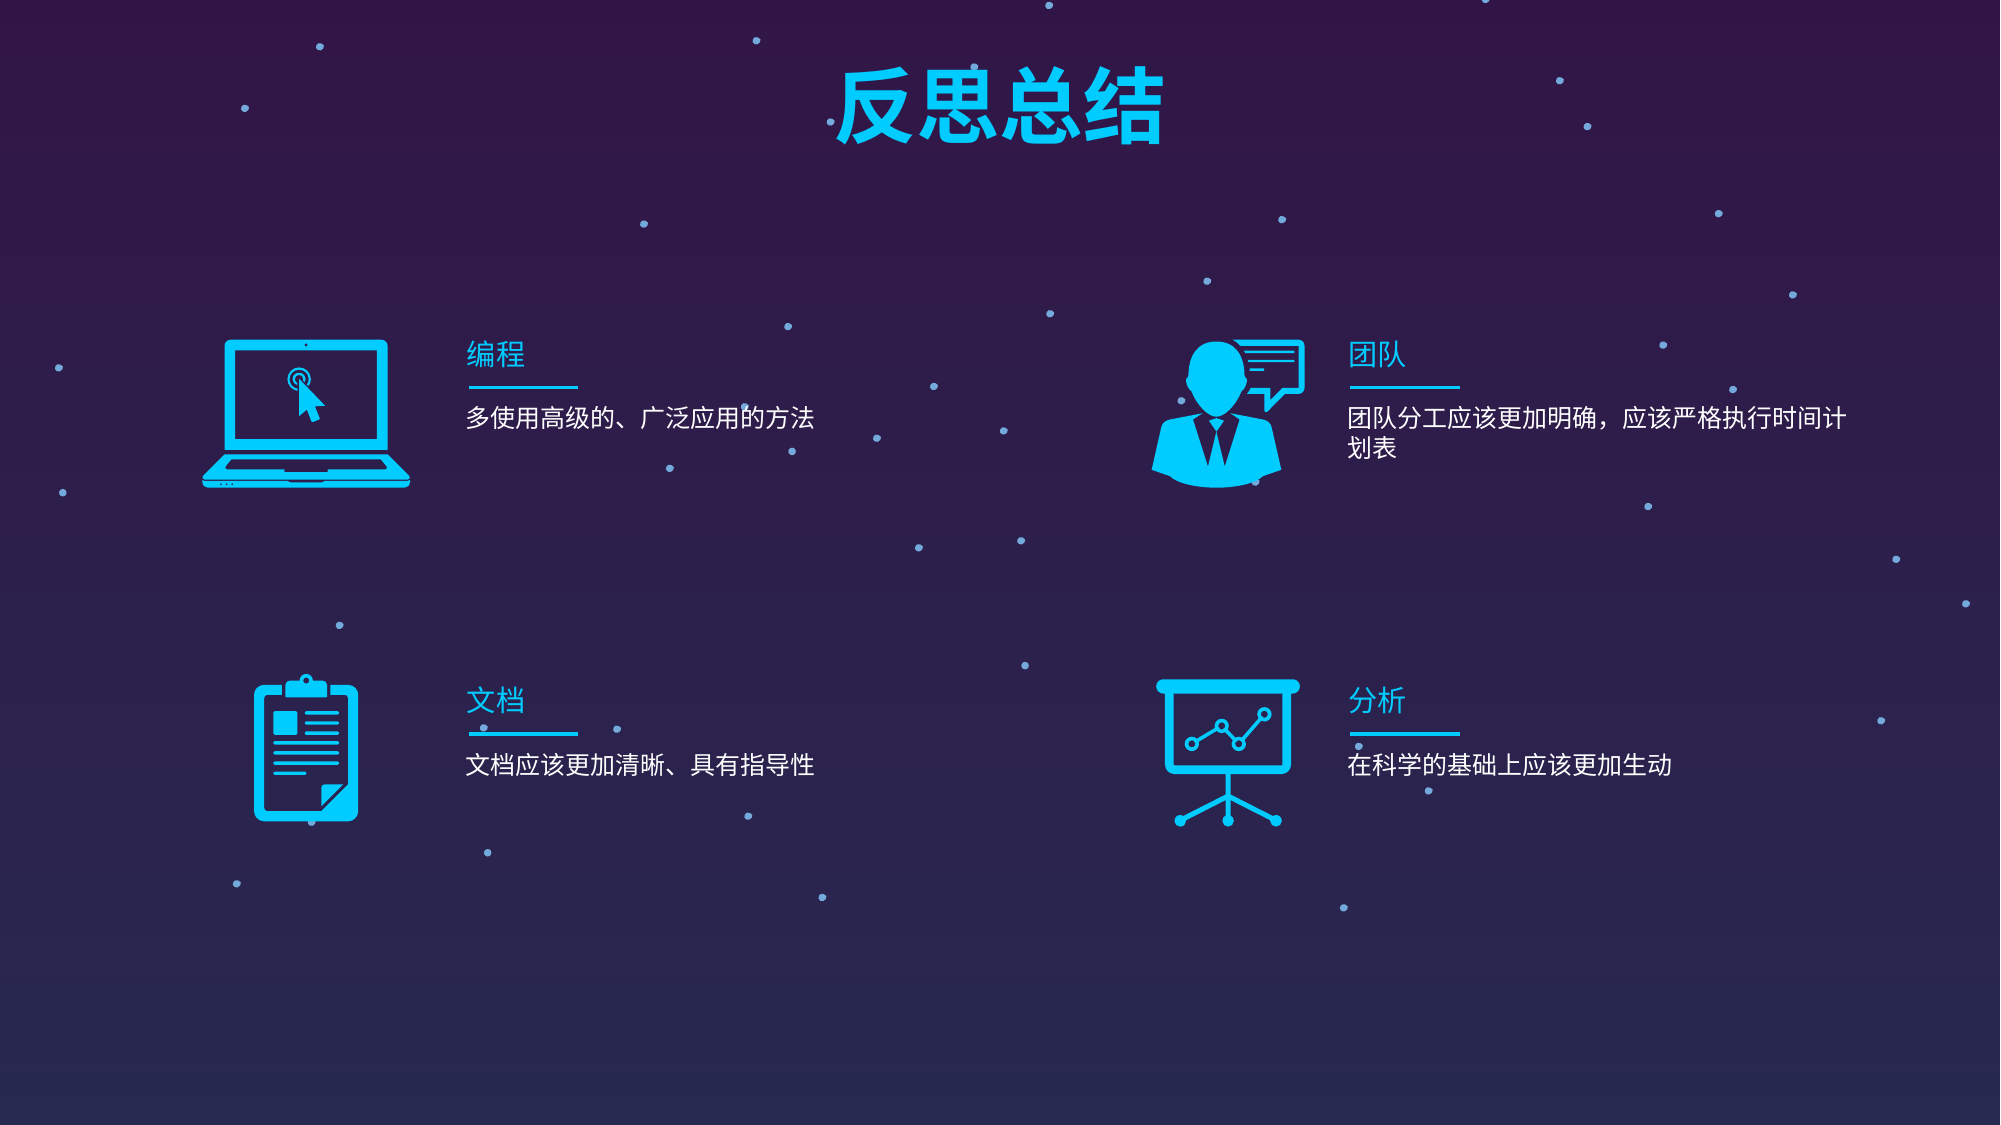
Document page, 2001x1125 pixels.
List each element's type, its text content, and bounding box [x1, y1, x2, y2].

text_box 编程 [452, 328, 547, 379]
text_box 文档 [452, 674, 547, 725]
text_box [1151, 339, 1305, 488]
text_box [1156, 679, 1300, 827]
text_box 反思总结 [494, 46, 1506, 162]
text_box 文档应该更加清晰、具有指导性 [451, 741, 998, 787]
text_box 在科学的基础上应该更加生动 [1332, 741, 1879, 787]
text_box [254, 673, 359, 822]
text_box 团队 [1333, 328, 1429, 379]
text_box 多使用高级的、广泛应用的方法 [451, 395, 998, 441]
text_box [201, 339, 411, 488]
text_box 团队分工应该更加明确，应该严格执行时间计划表 [1332, 395, 1879, 471]
text_box 分析 [1333, 674, 1429, 725]
